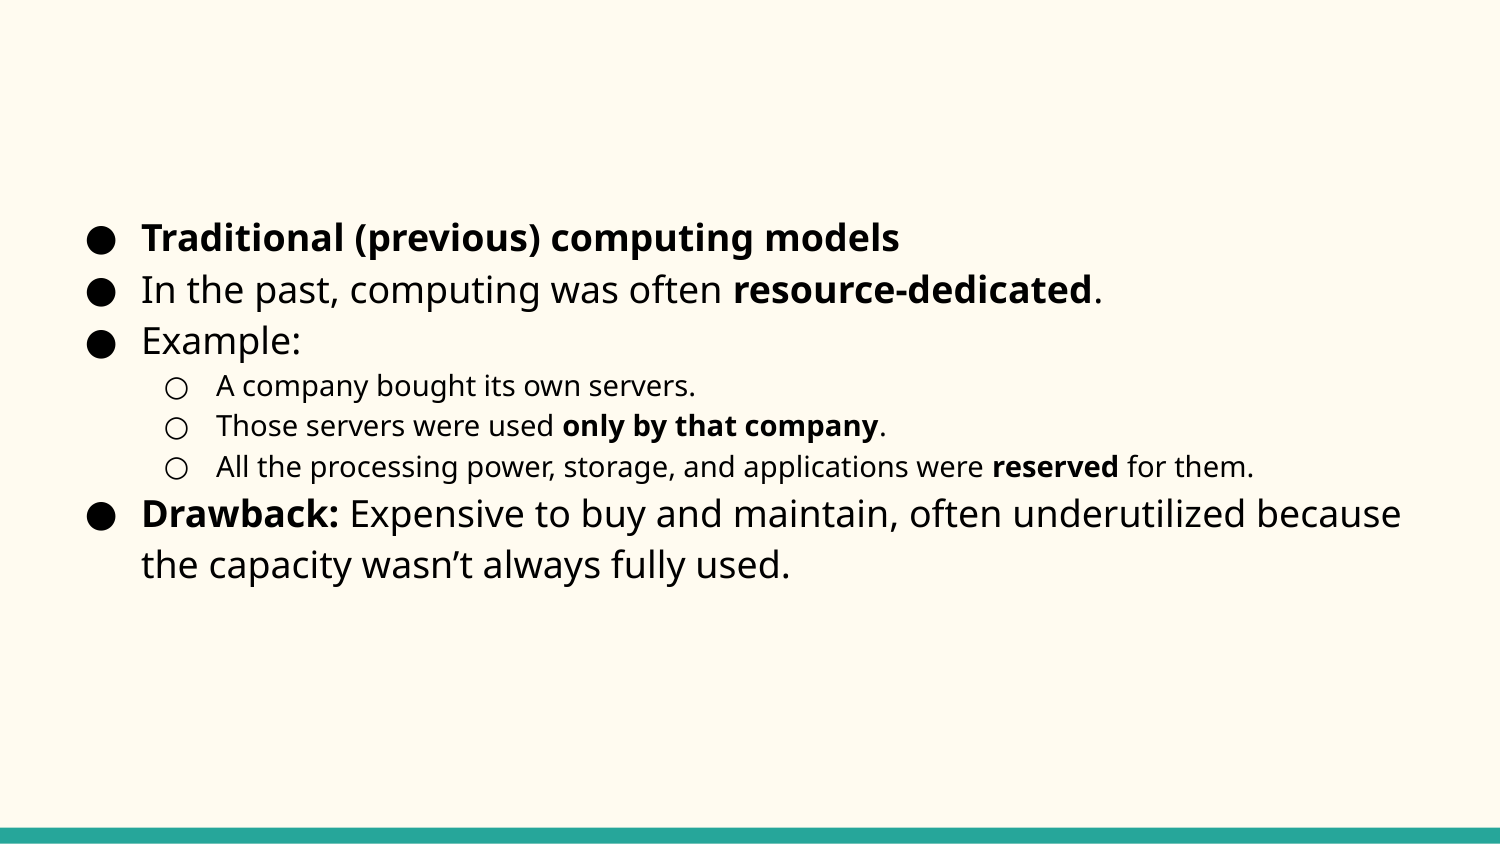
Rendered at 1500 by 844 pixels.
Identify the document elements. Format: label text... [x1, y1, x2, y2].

list Traditional (previous) computing models In the past, computing was often resource-dedicated. Example: A company bought its own servers. Those servers were used only by that company. All the processing power, storage, and applications were reserved for them. Drawback: Expensive to buy and maintain, often underutilized because the capacity wasn’t always fully used. [51, 192, 1449, 750]
